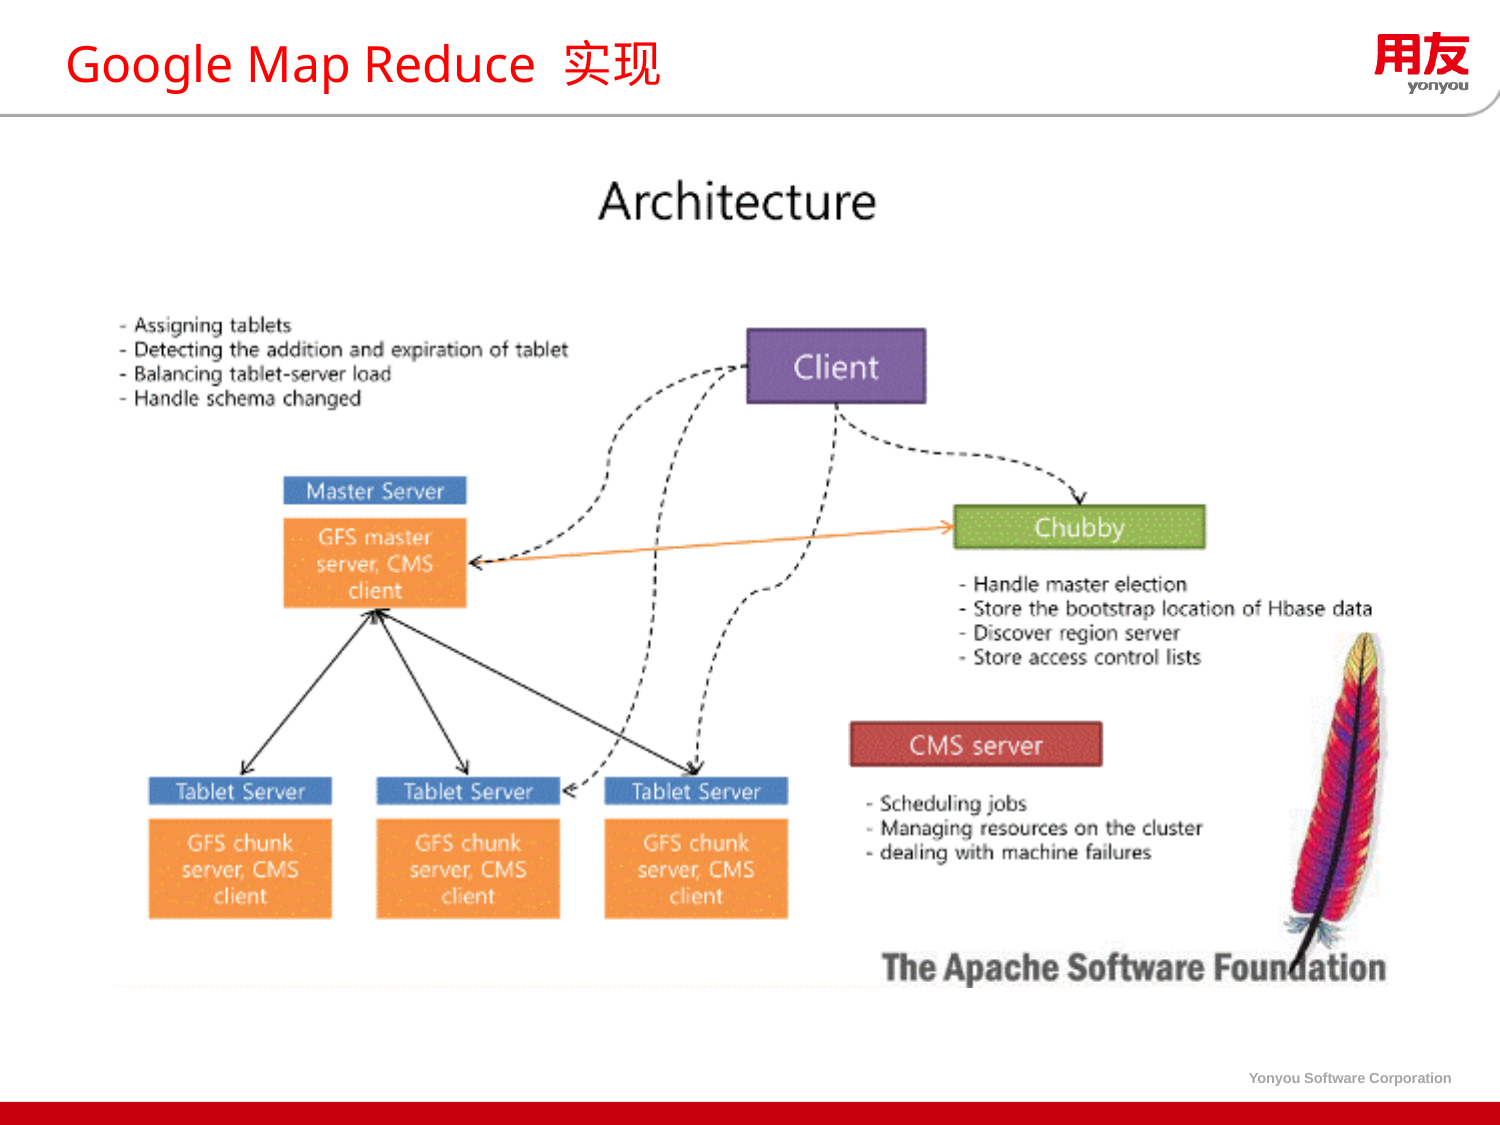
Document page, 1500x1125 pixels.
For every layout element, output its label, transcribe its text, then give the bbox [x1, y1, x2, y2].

picture [112, 174, 1388, 988]
title Google Map Reduce 实现 [50, 25, 1263, 95]
picture [0, 32, 1500, 117]
